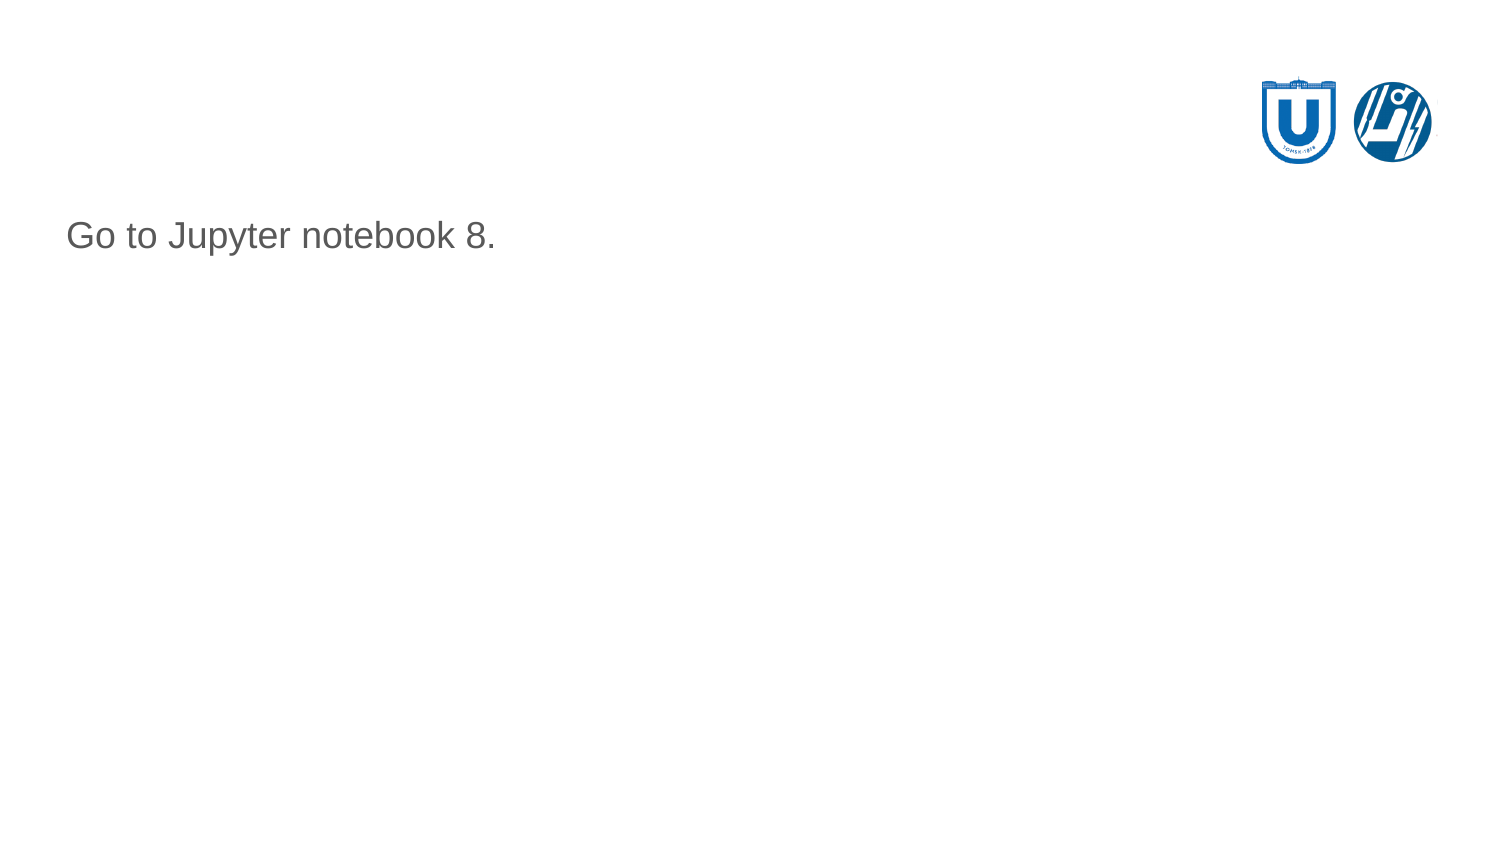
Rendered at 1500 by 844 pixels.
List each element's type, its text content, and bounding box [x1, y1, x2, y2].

list Go to Jupyter notebook 8. [51, 189, 1449, 750]
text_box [1261, 72, 1438, 168]
